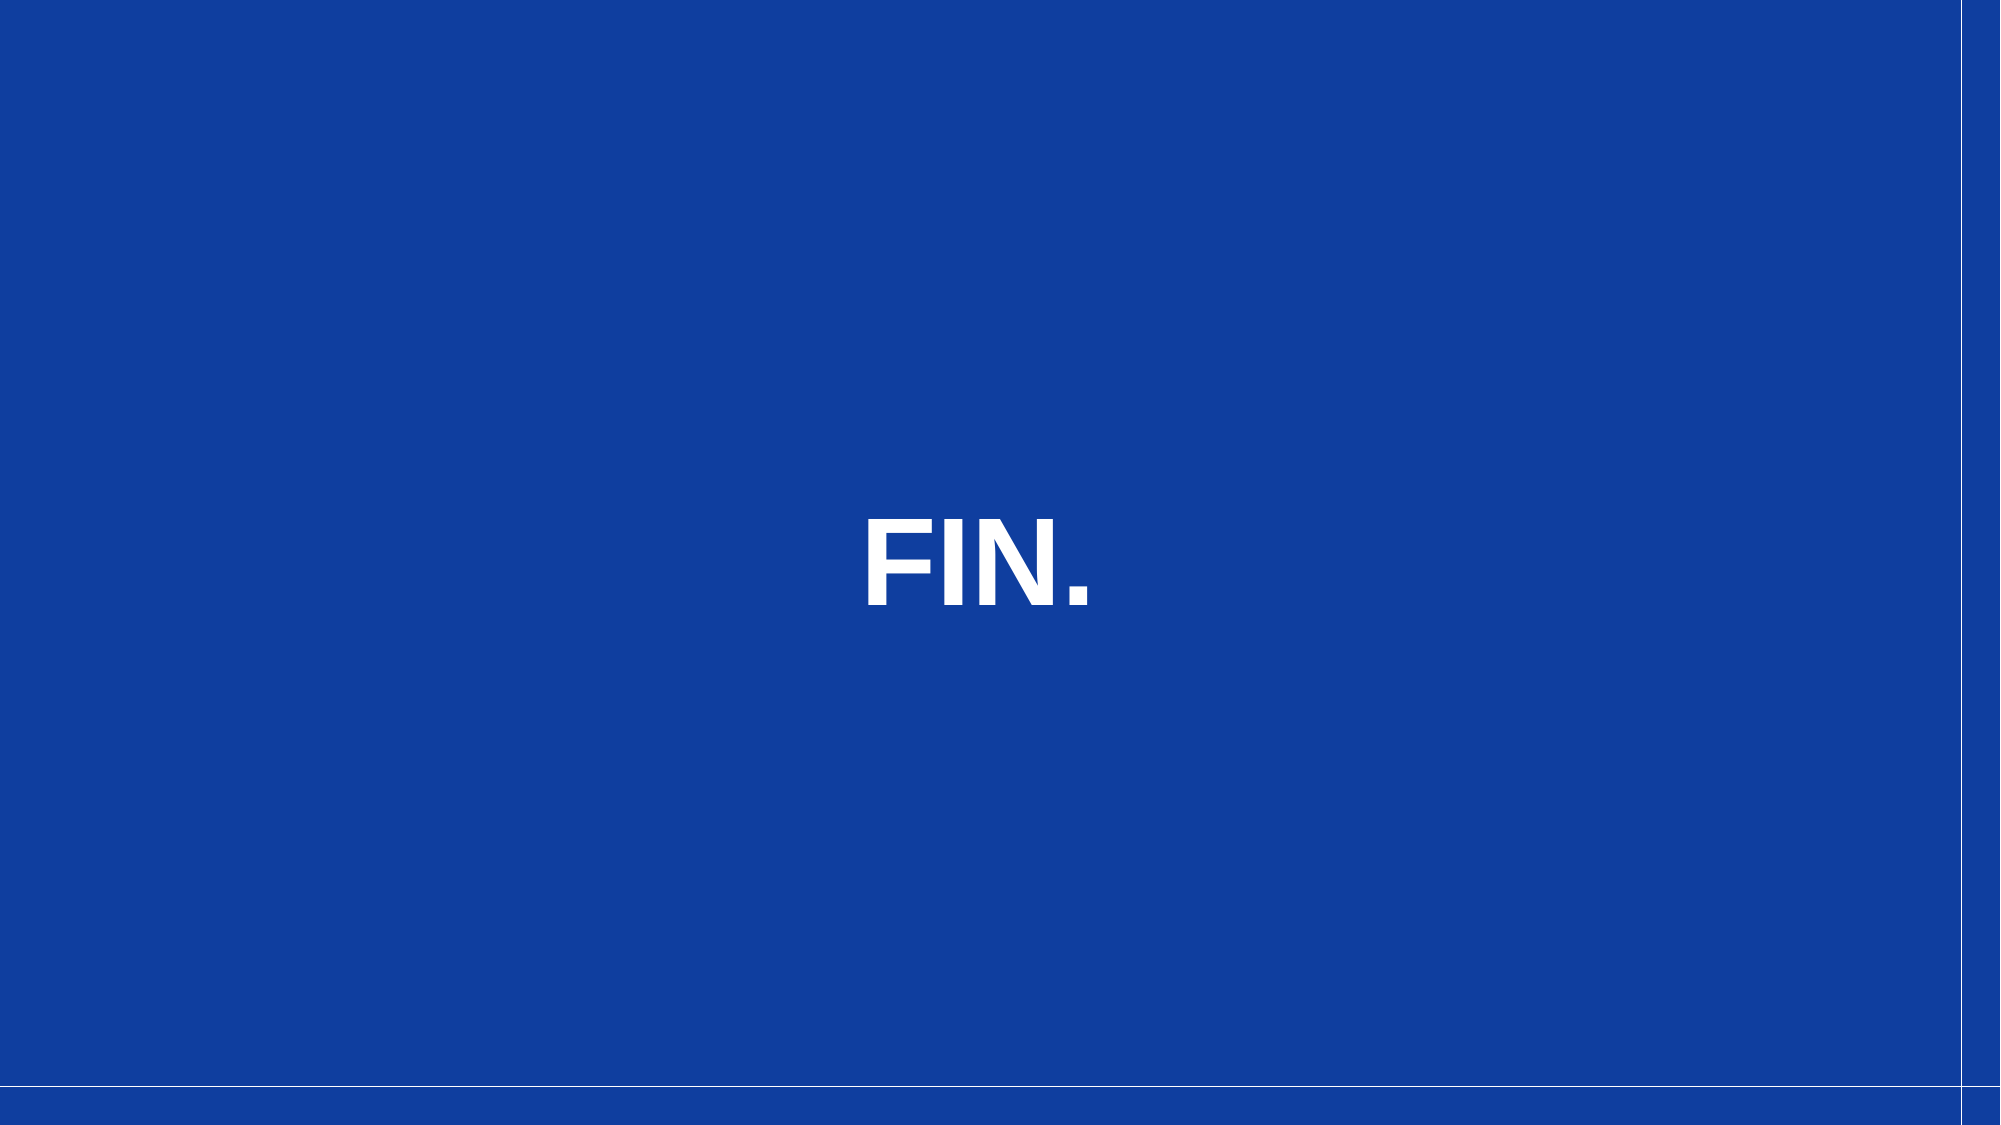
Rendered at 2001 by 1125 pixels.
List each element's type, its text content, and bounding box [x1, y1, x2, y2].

title FIN. [177, 262, 1779, 848]
